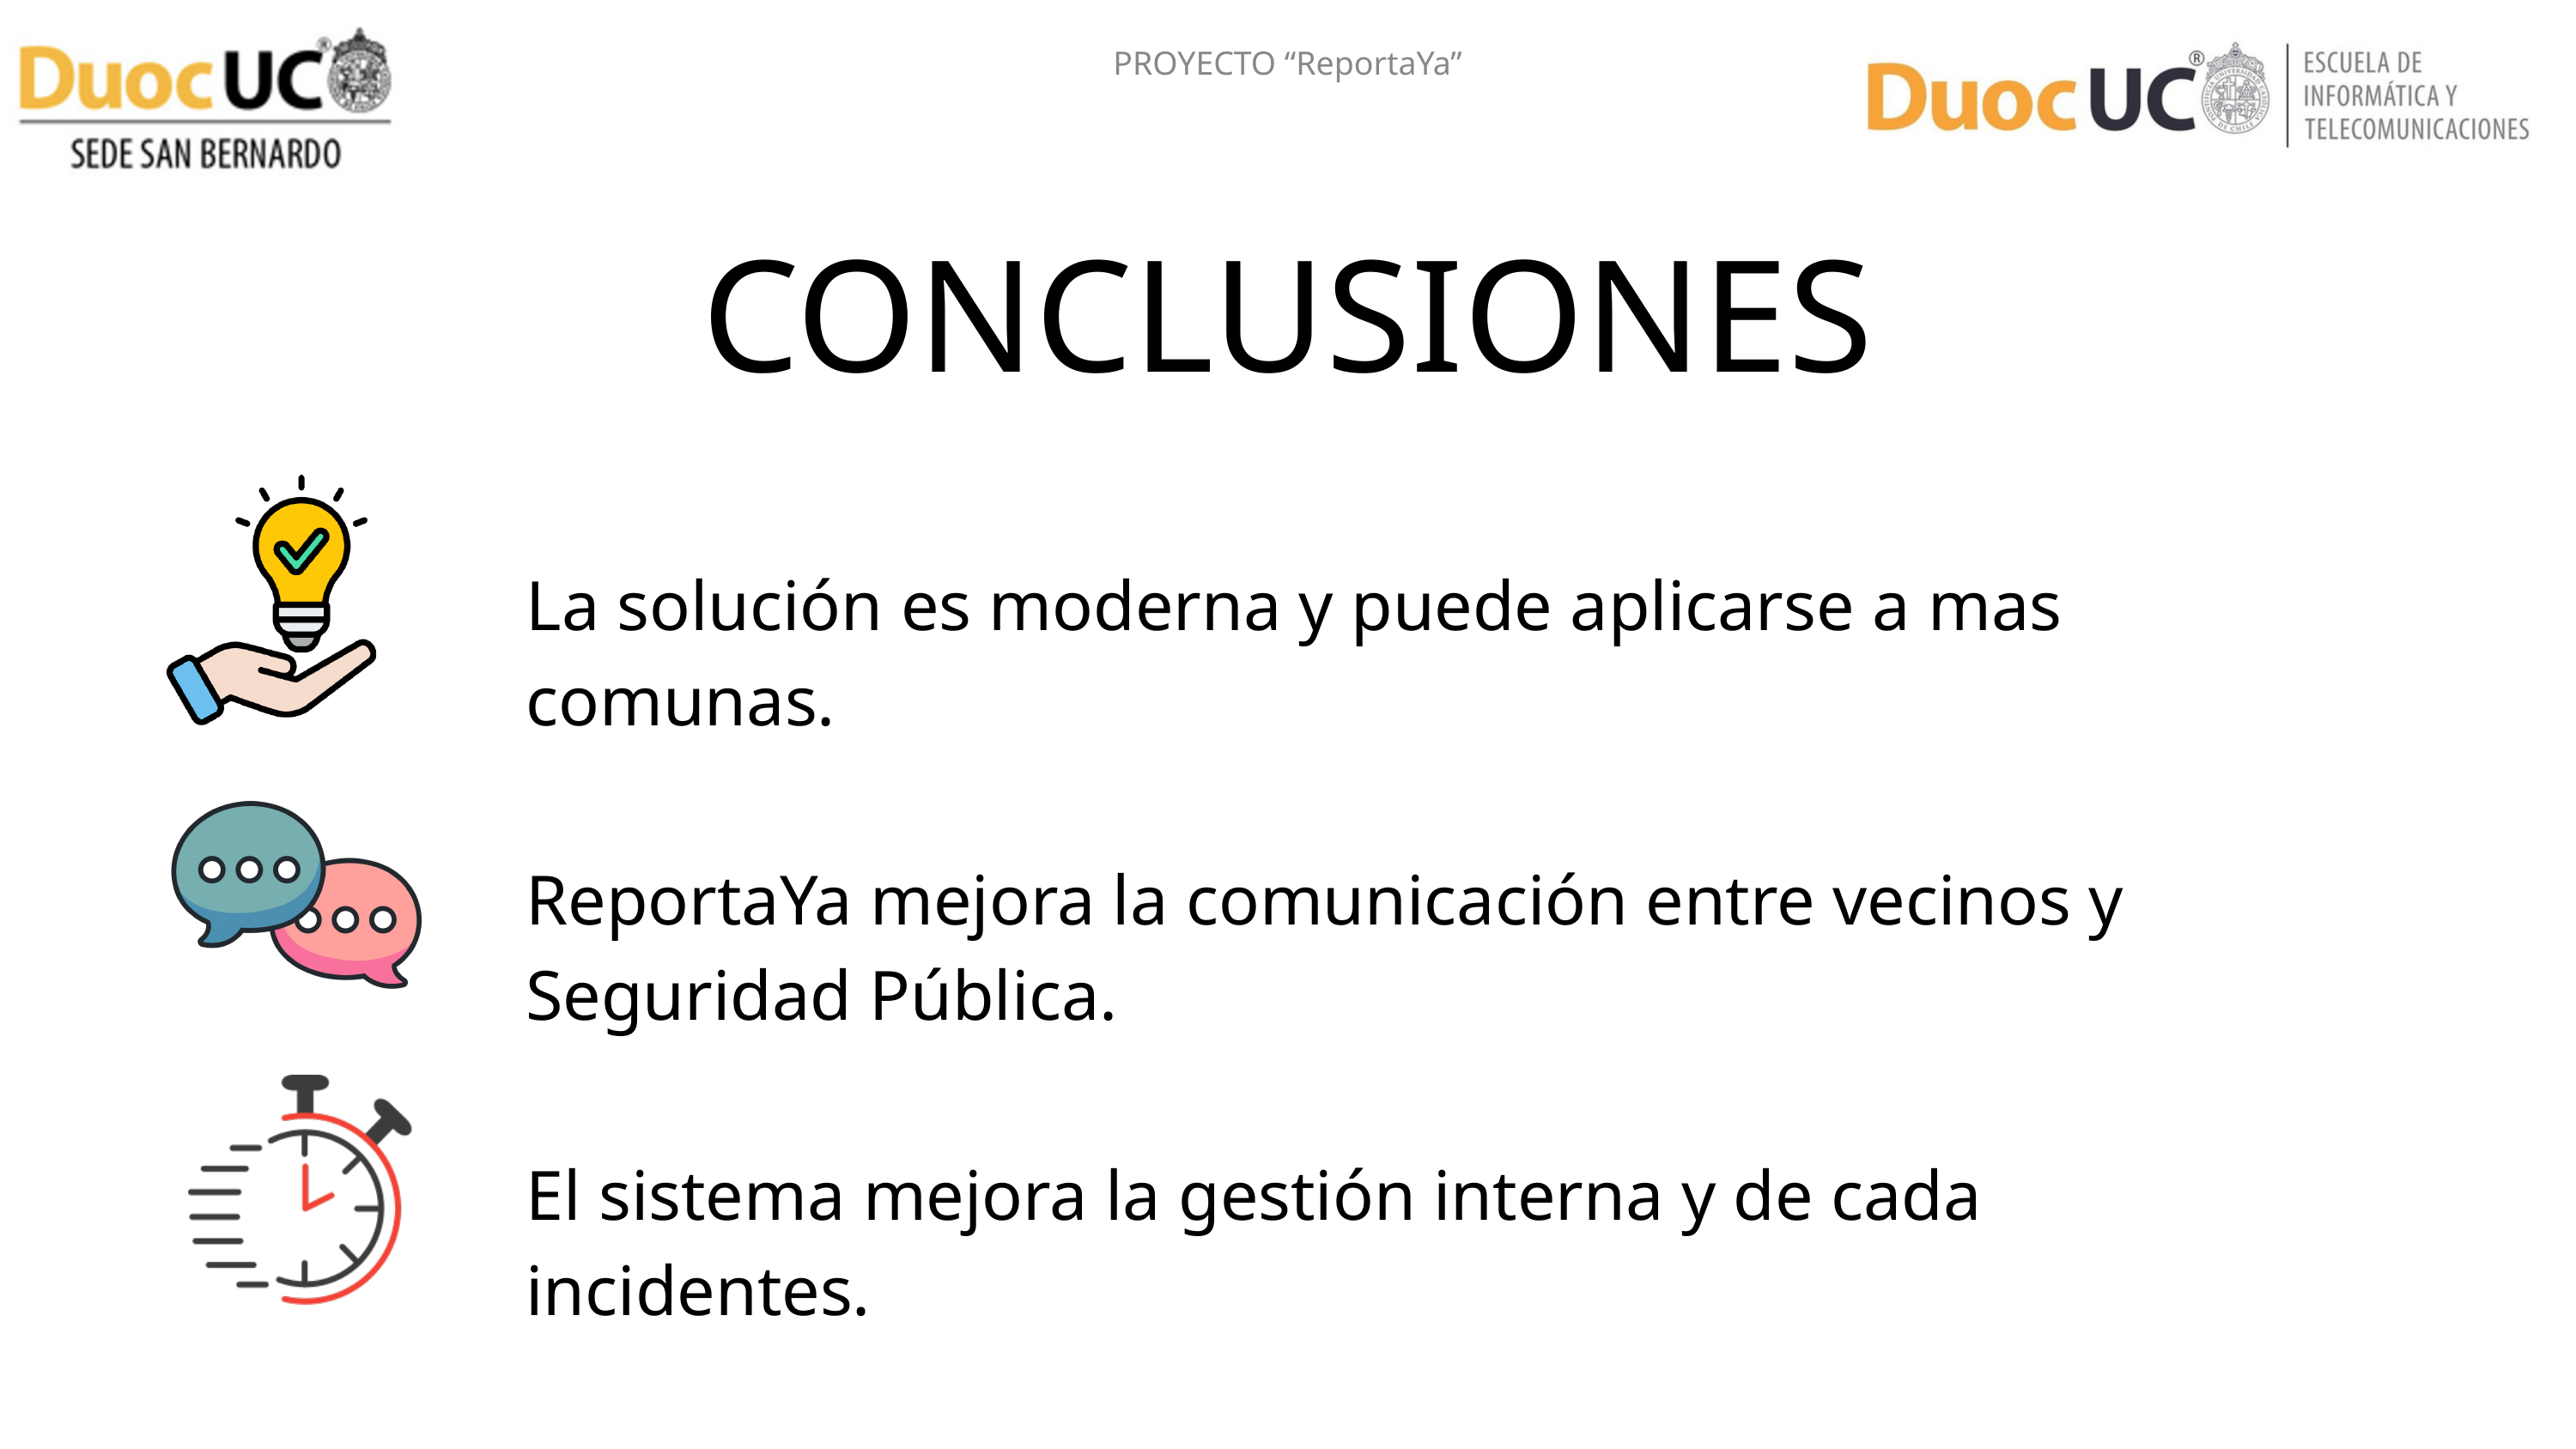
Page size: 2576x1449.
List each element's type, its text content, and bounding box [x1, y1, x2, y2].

text_box [166, 475, 377, 725]
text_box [1866, 26, 2530, 193]
text_box ReportaYa mejora la comunicación entre vecinos y Seguridad Pública. [526, 844, 2432, 1034]
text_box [0, 26, 407, 184]
text_box [166, 801, 435, 989]
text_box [853, 30, 1723, 97]
text_box CONCLUSIONES [633, 186, 1943, 403]
text_box [188, 1075, 413, 1305]
text_box El sistema mejora la gestión interna y de cada incidentes. [526, 1138, 2107, 1329]
text_box La solución es moderna y puede aplicarse a mas comunas. [526, 549, 2141, 739]
